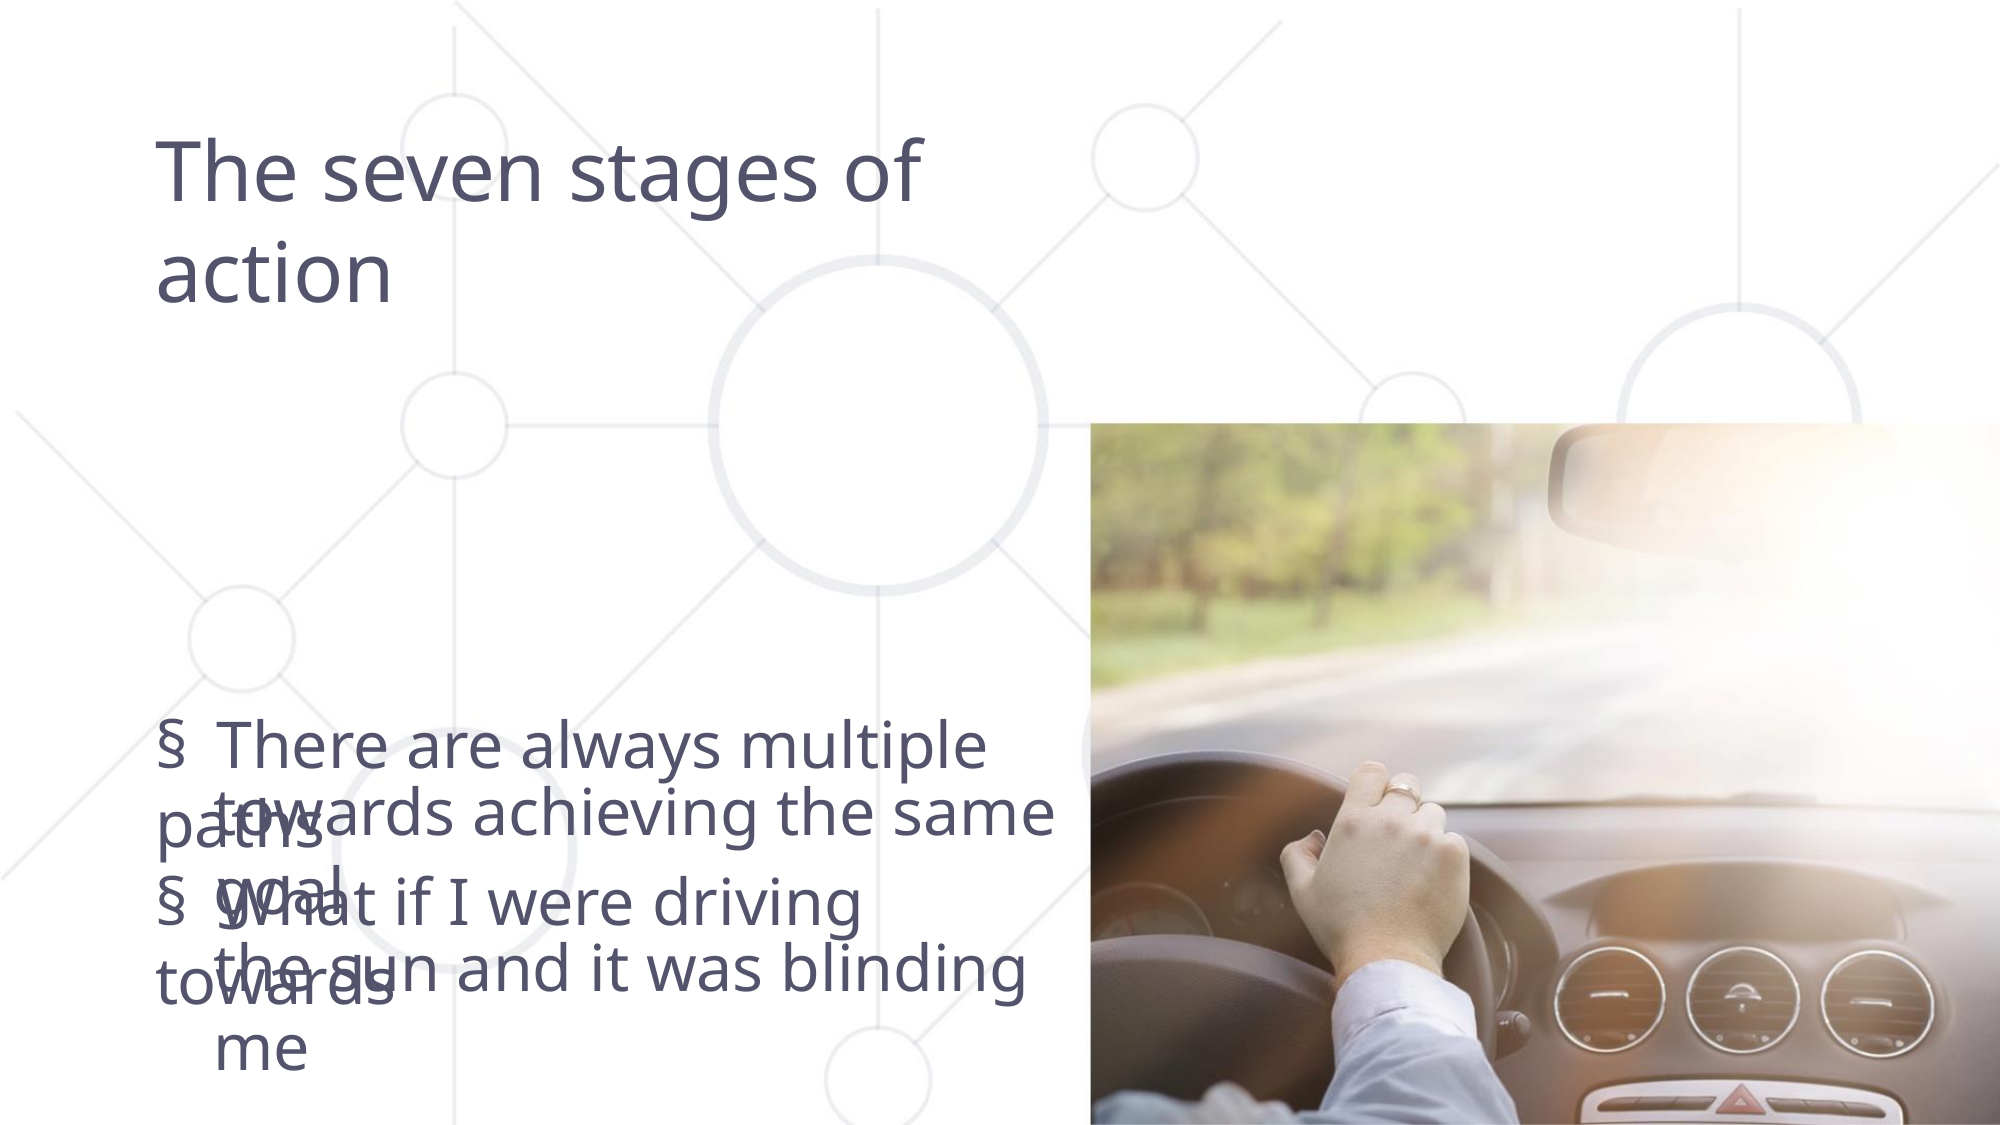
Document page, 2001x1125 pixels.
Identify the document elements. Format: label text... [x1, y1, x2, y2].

text_box The seven stages of action [155, 116, 1085, 320]
text_box § There are always multiple paths [155, 702, 1070, 859]
text_box the sun and it was blinding me [213, 925, 1037, 1084]
text_box [0, 0, 2000, 1125]
text_box § What if I were driving towards [155, 859, 1029, 1018]
text_box towards achieving the same goal [213, 769, 1093, 928]
